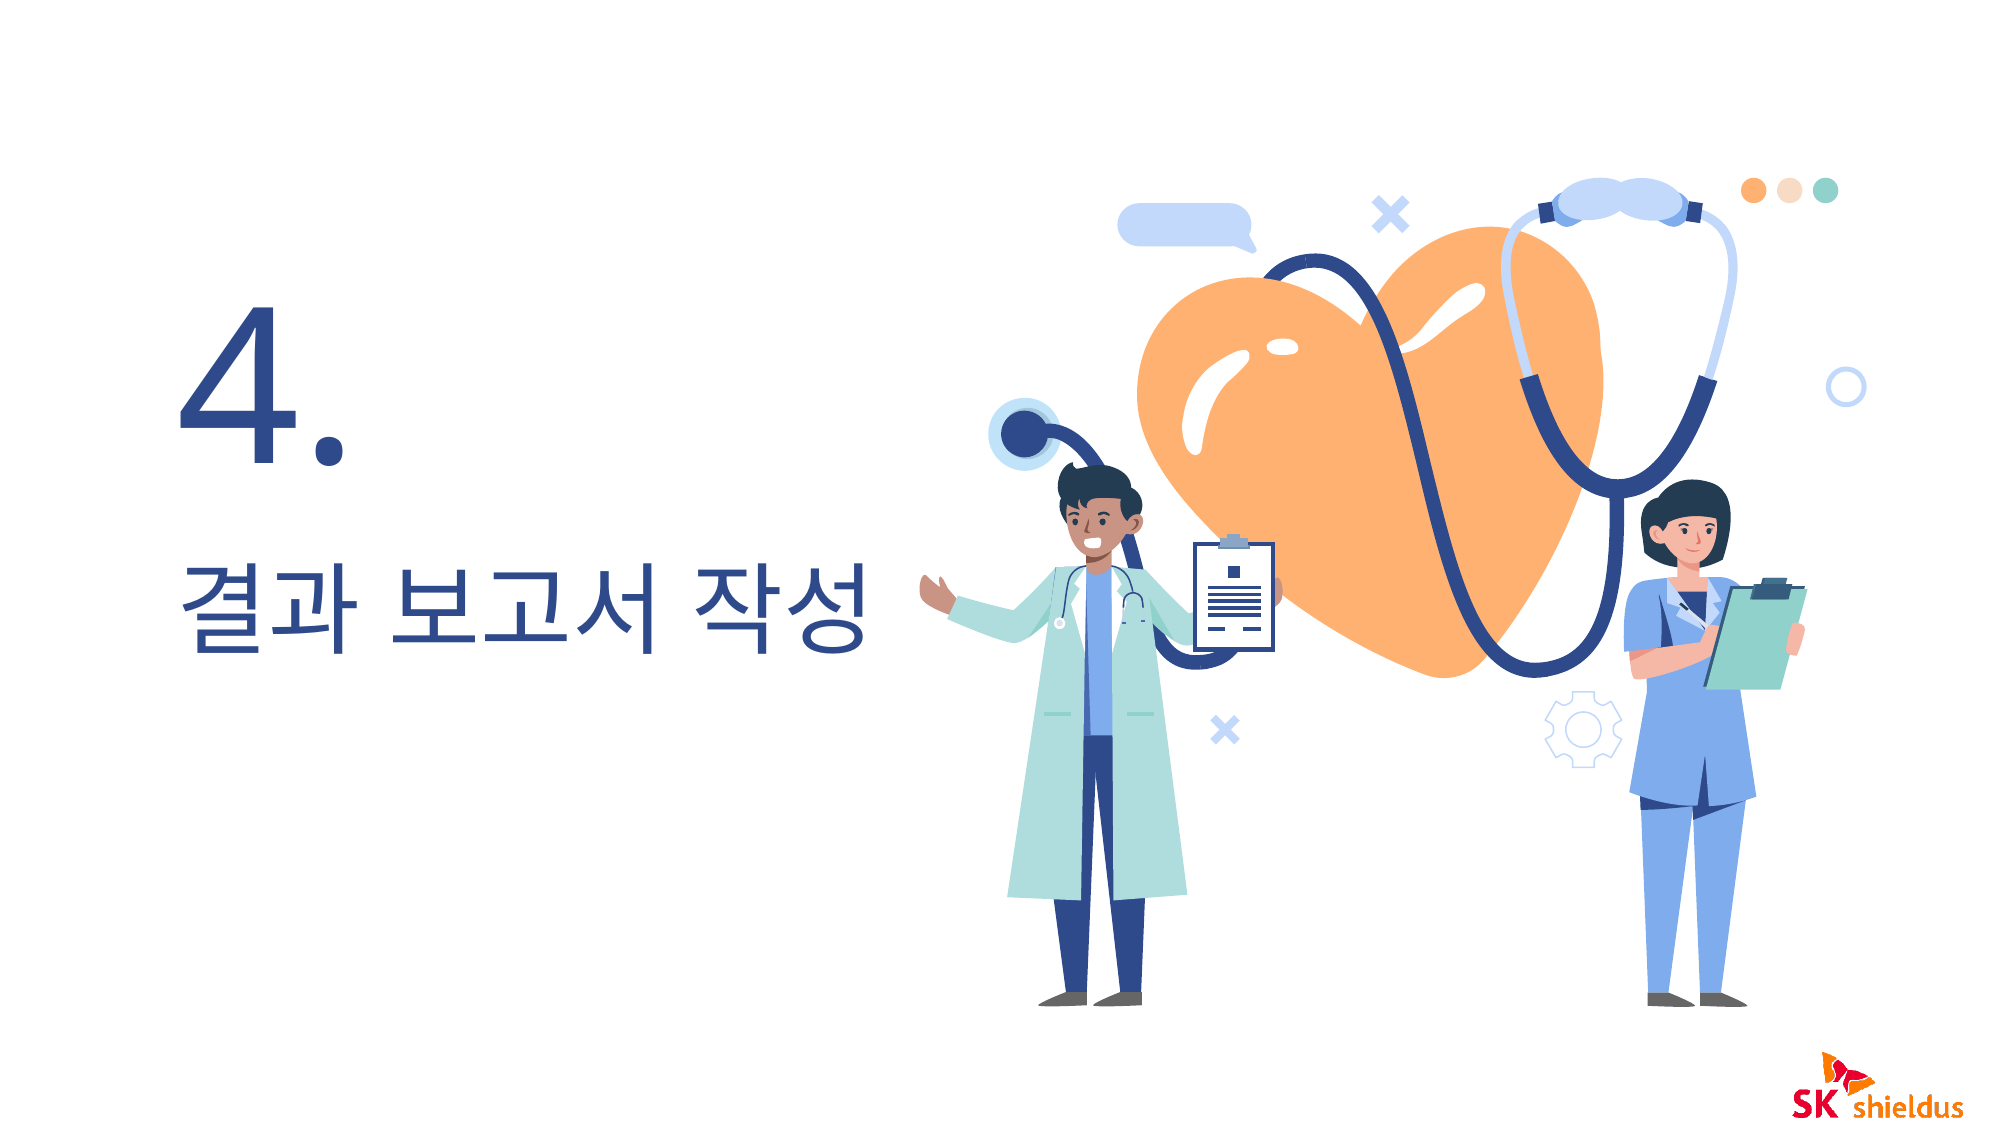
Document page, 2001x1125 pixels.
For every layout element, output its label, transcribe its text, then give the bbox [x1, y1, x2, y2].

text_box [917, 177, 1867, 1008]
title 4. [156, 220, 823, 527]
title 결과 보고서 작성 [156, 514, 912, 699]
picture [1792, 1052, 1963, 1118]
